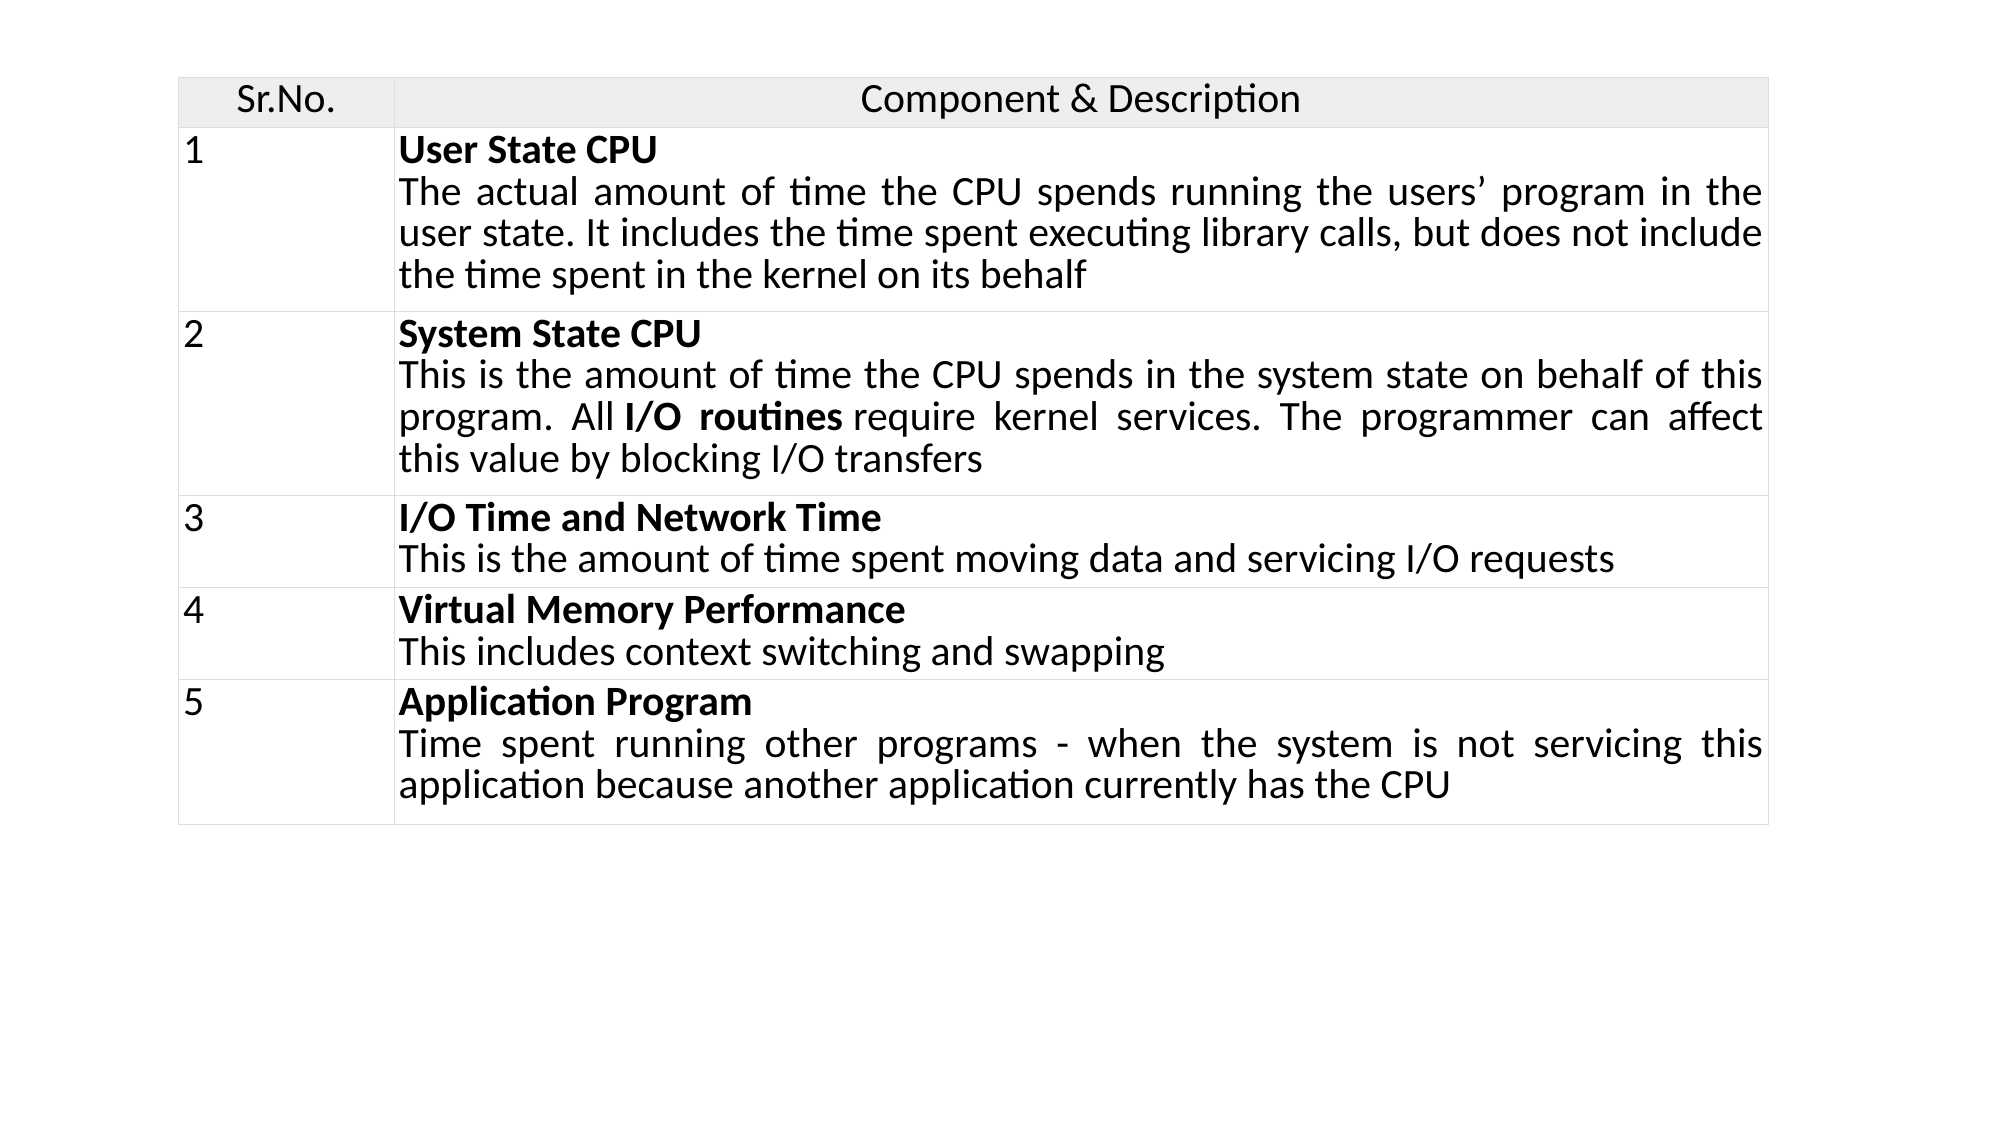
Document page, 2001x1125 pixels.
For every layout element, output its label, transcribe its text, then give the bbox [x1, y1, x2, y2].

table_cell 4 [179, 588, 394, 679]
text_box [1167, 235, 1199, 326]
table_cell Virtual Memory Performance This includes context switching and swapping [395, 588, 1768, 679]
table_cell System State CPU This is the amount of time the CPU spends in the system state on behalf of this program. All I/O routines require kernel services. The programmer can affect this value by blocking I/O transfers [395, 312, 1768, 495]
table_cell 5 [179, 680, 394, 824]
table_header Component & Description [395, 78, 1768, 127]
table_cell 2 [179, 312, 394, 495]
table_cell Application Program Time spent running other programs - when the system is not servicing this application because another application currently has the CPU [395, 680, 1768, 824]
table_cell 3 [179, 496, 394, 587]
table_cell User State CPU The actual amount of time the CPU spends running the users’ program in the user state. It includes the time spent executing library calls, but does not include the time spent in the kernel on its behalf [395, 128, 1768, 311]
table_cell I/O Time and Network Time This is the amount of time spent moving data and servicing I/O requests [395, 496, 1768, 587]
table_header Sr.No. [179, 78, 394, 127]
table_cell 1 [179, 128, 394, 311]
